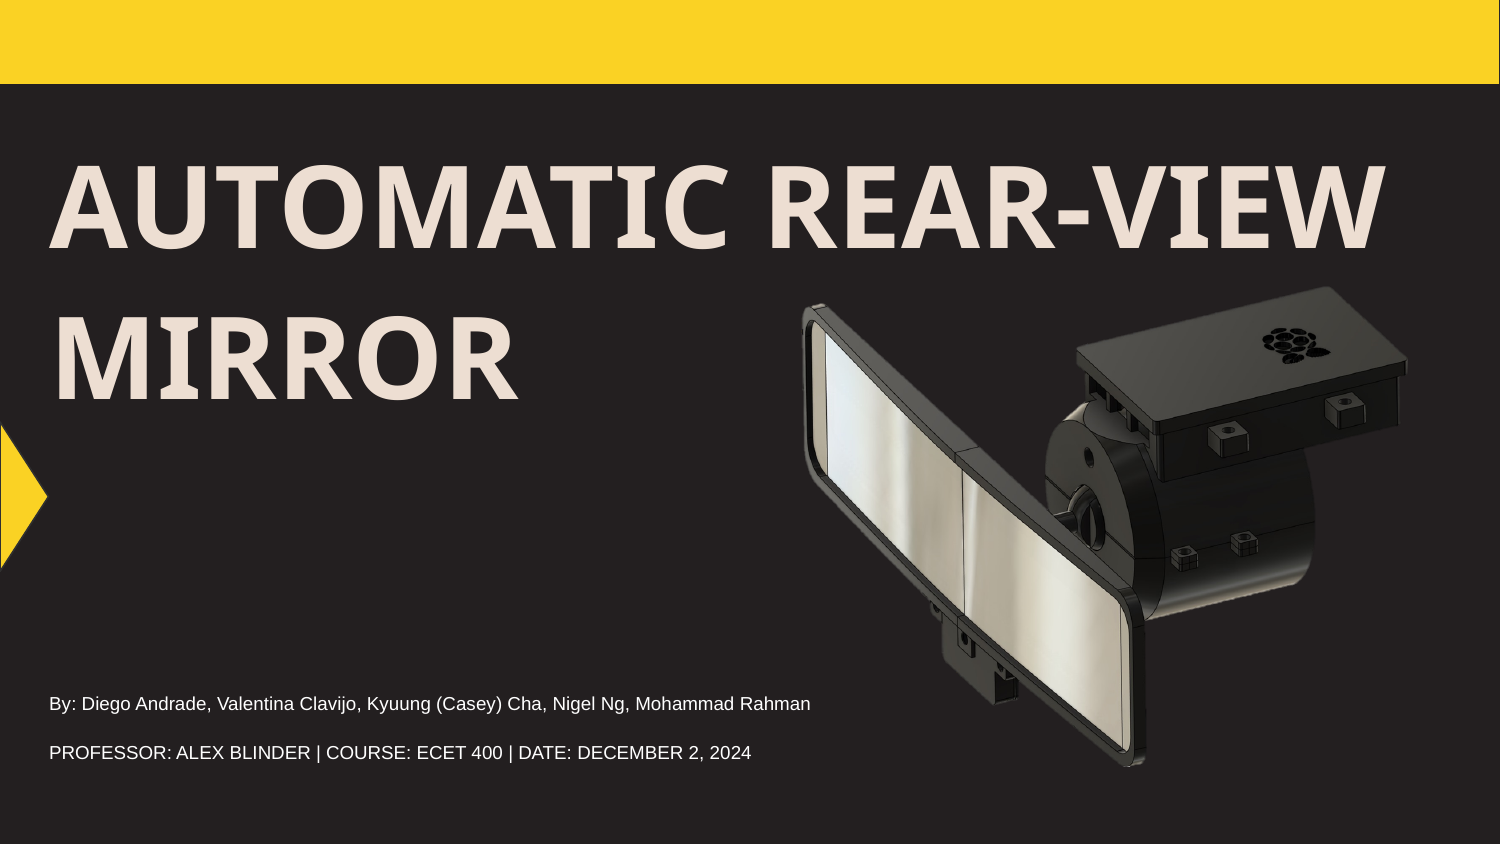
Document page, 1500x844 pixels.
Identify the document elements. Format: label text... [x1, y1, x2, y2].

picture [797, 284, 1409, 767]
text_box PROFESSOR: ALEX BLINDER | COURSE: ECET 400 | DATE: DECEMBER 2, 2024 [49, 732, 799, 796]
text_box By: Diego Andrade, Valentina Clavijo, Kyuung (Casey) Cha, Nigel Ng, Mohammad Rahman [49, 682, 792, 714]
text_box AUTOMATIC REAR-VIEW MIRROR [49, 120, 1480, 423]
text_box [0, 0, 1499, 85]
text_box [0, 421, 49, 572]
